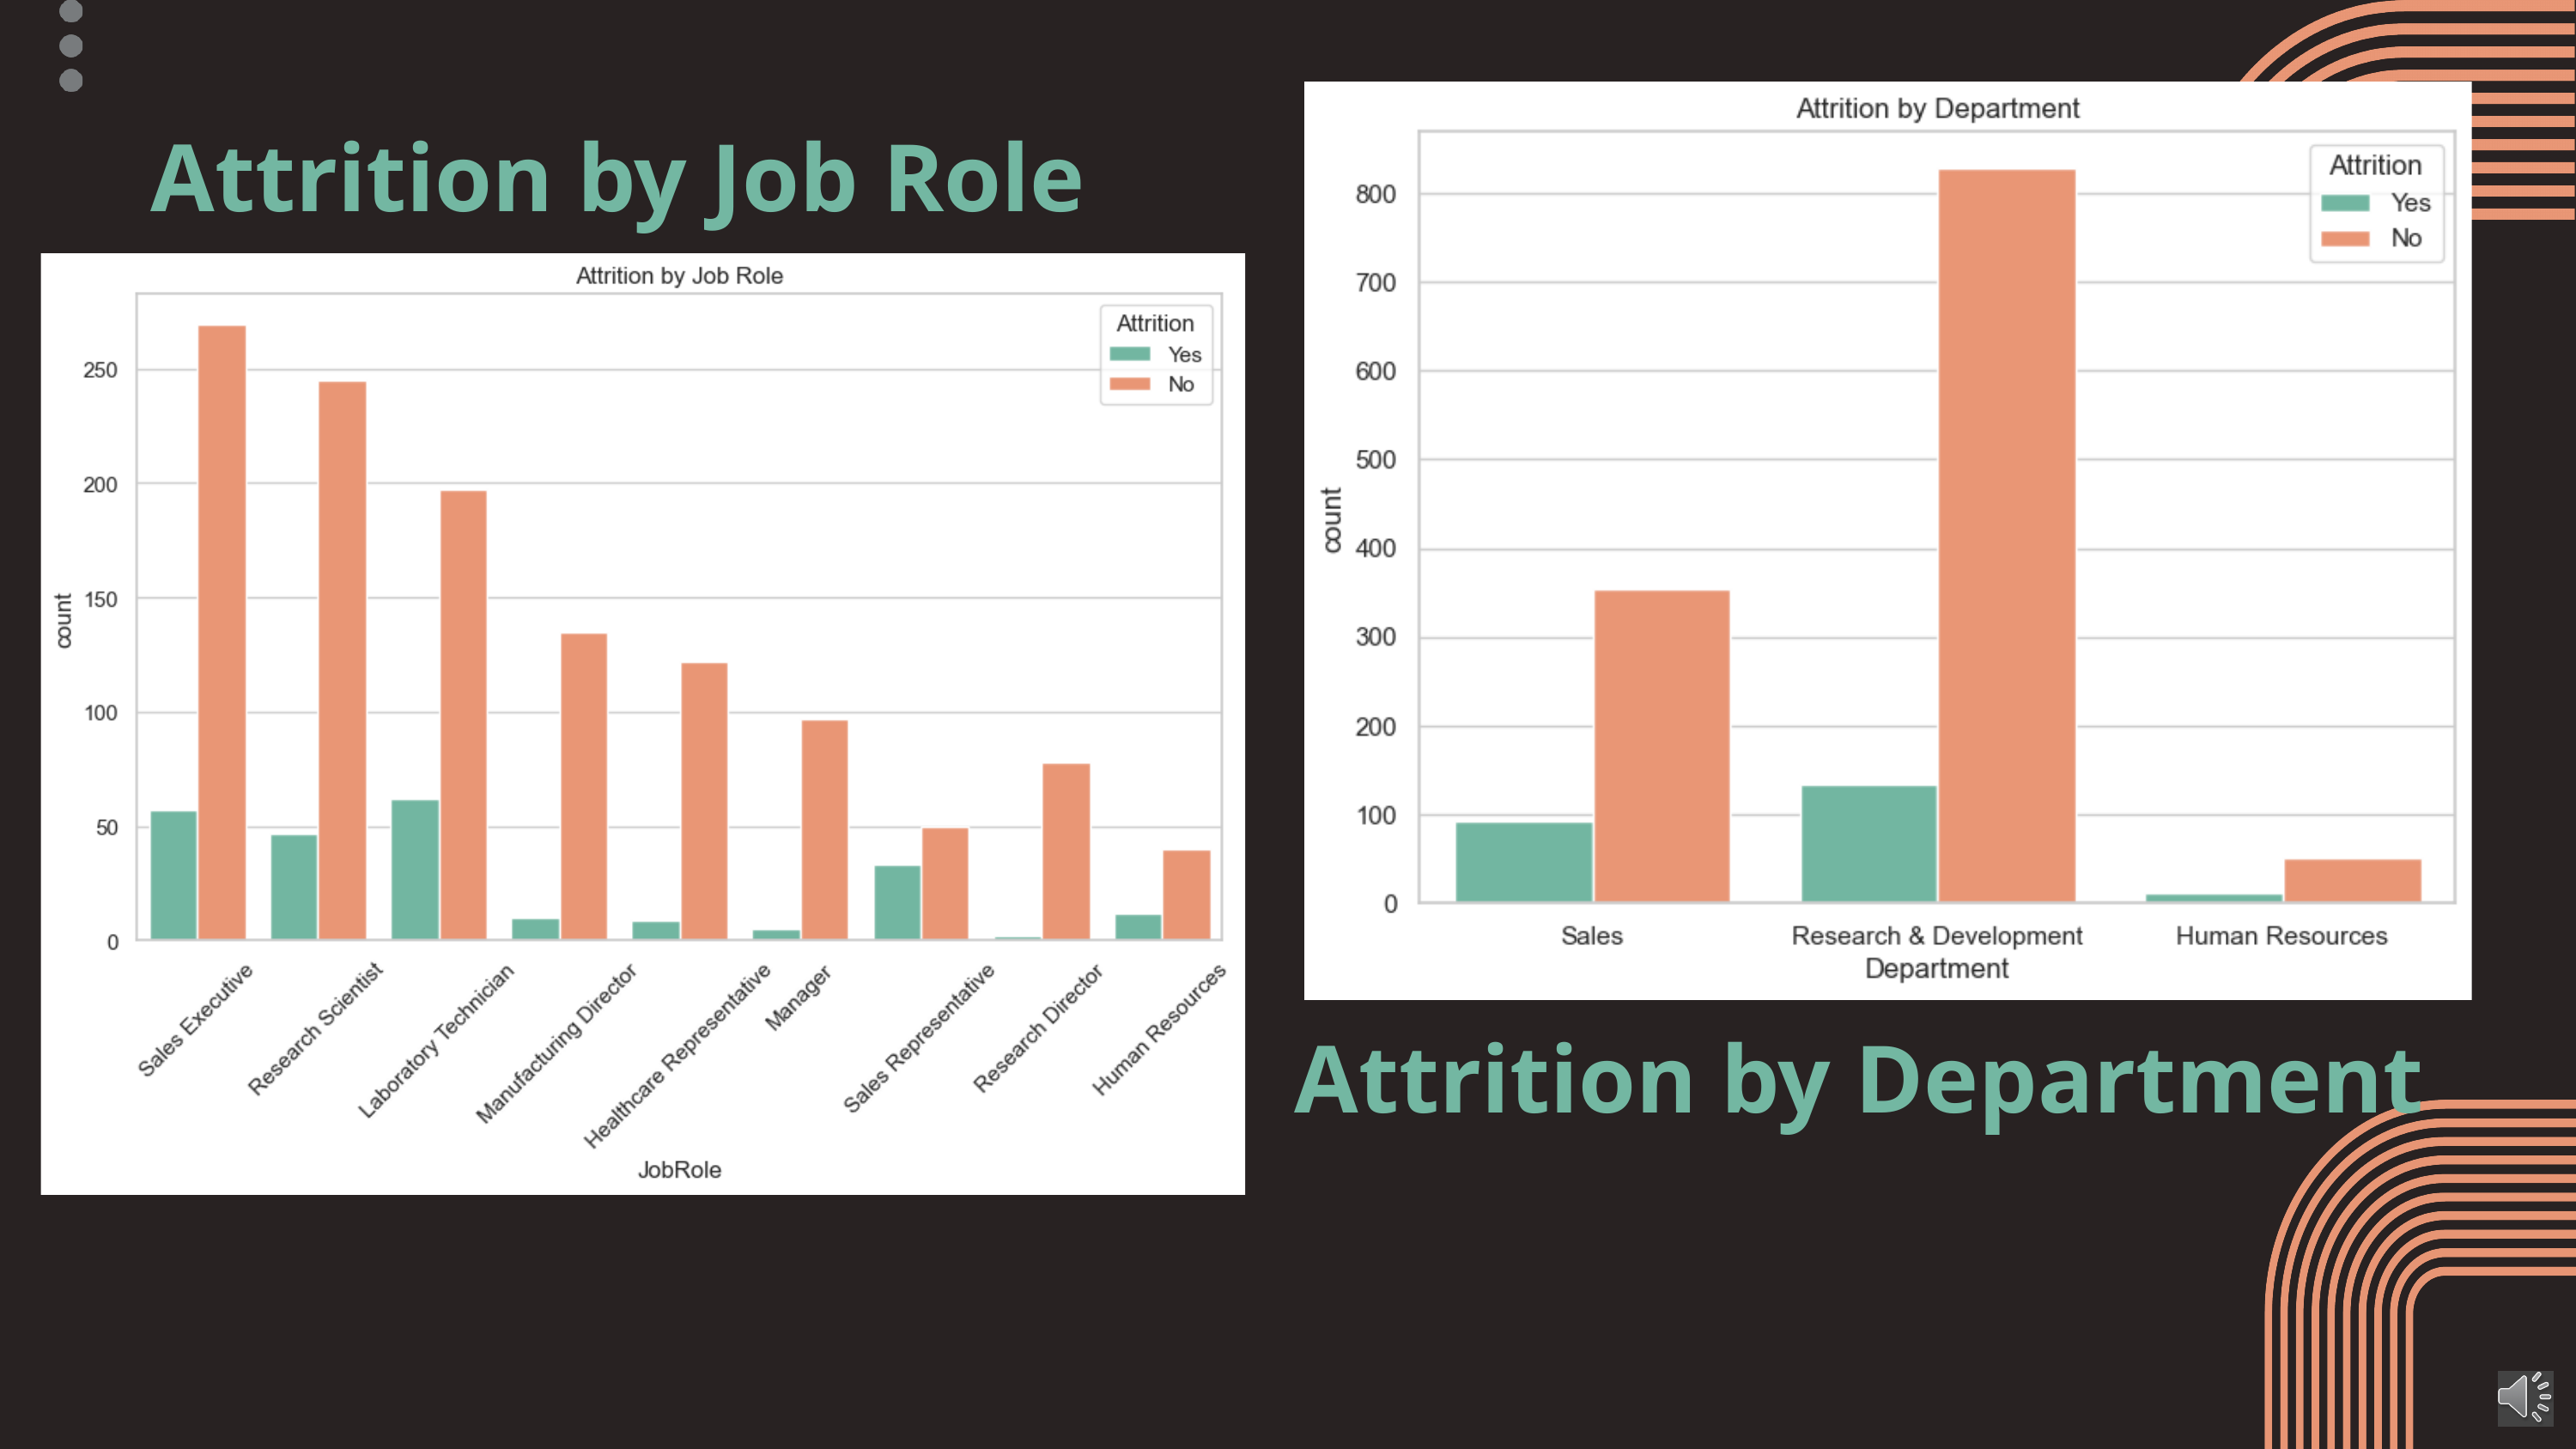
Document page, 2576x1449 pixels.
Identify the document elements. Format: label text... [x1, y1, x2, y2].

text_box [1303, 82, 2472, 1000]
text_box Attrition by Job Role [144, 100, 1092, 231]
text_box [40, 253, 1246, 1195]
text_box [2175, 0, 2575, 450]
text_box [1, 0, 141, 116]
picture [2497, 1369, 2555, 1428]
text_box [2264, 1100, 2576, 1449]
text_box Attrition by Department [1271, 1001, 2449, 1132]
